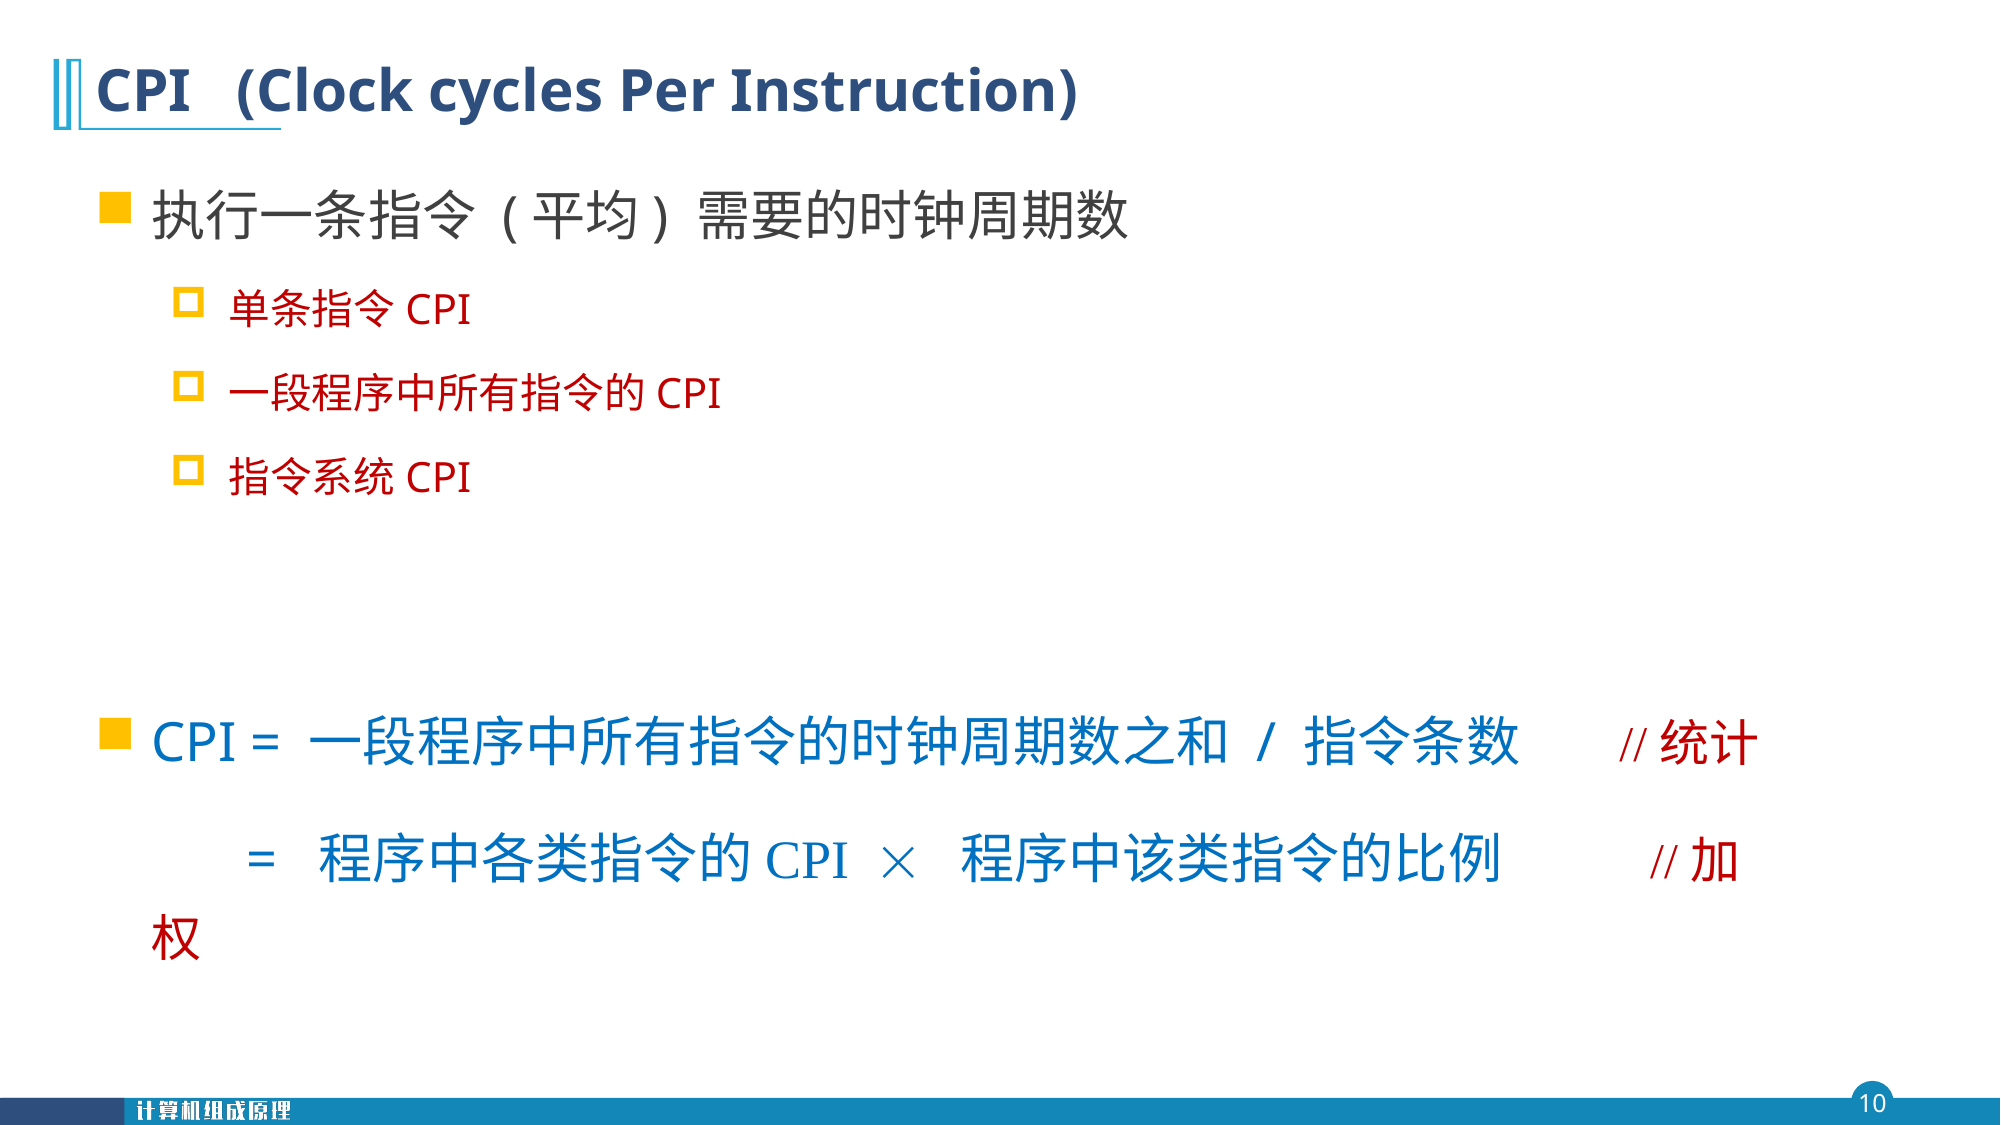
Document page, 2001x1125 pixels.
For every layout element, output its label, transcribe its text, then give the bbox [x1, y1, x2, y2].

title CPI (Clock cycles Per Instruction) [80, 42, 1805, 144]
list 执行一条指令 (平均) 需要的时钟周期数 单条指令CPI 一段程序中所有指令的CPI 指令系统CPI CPI = 一段程序中所有指令的时钟周期数之和 / 指令条数 //统计 = 程序中各类指令的CPI  程序中该类指令的比例 //加权 [80, 154, 1805, 1080]
